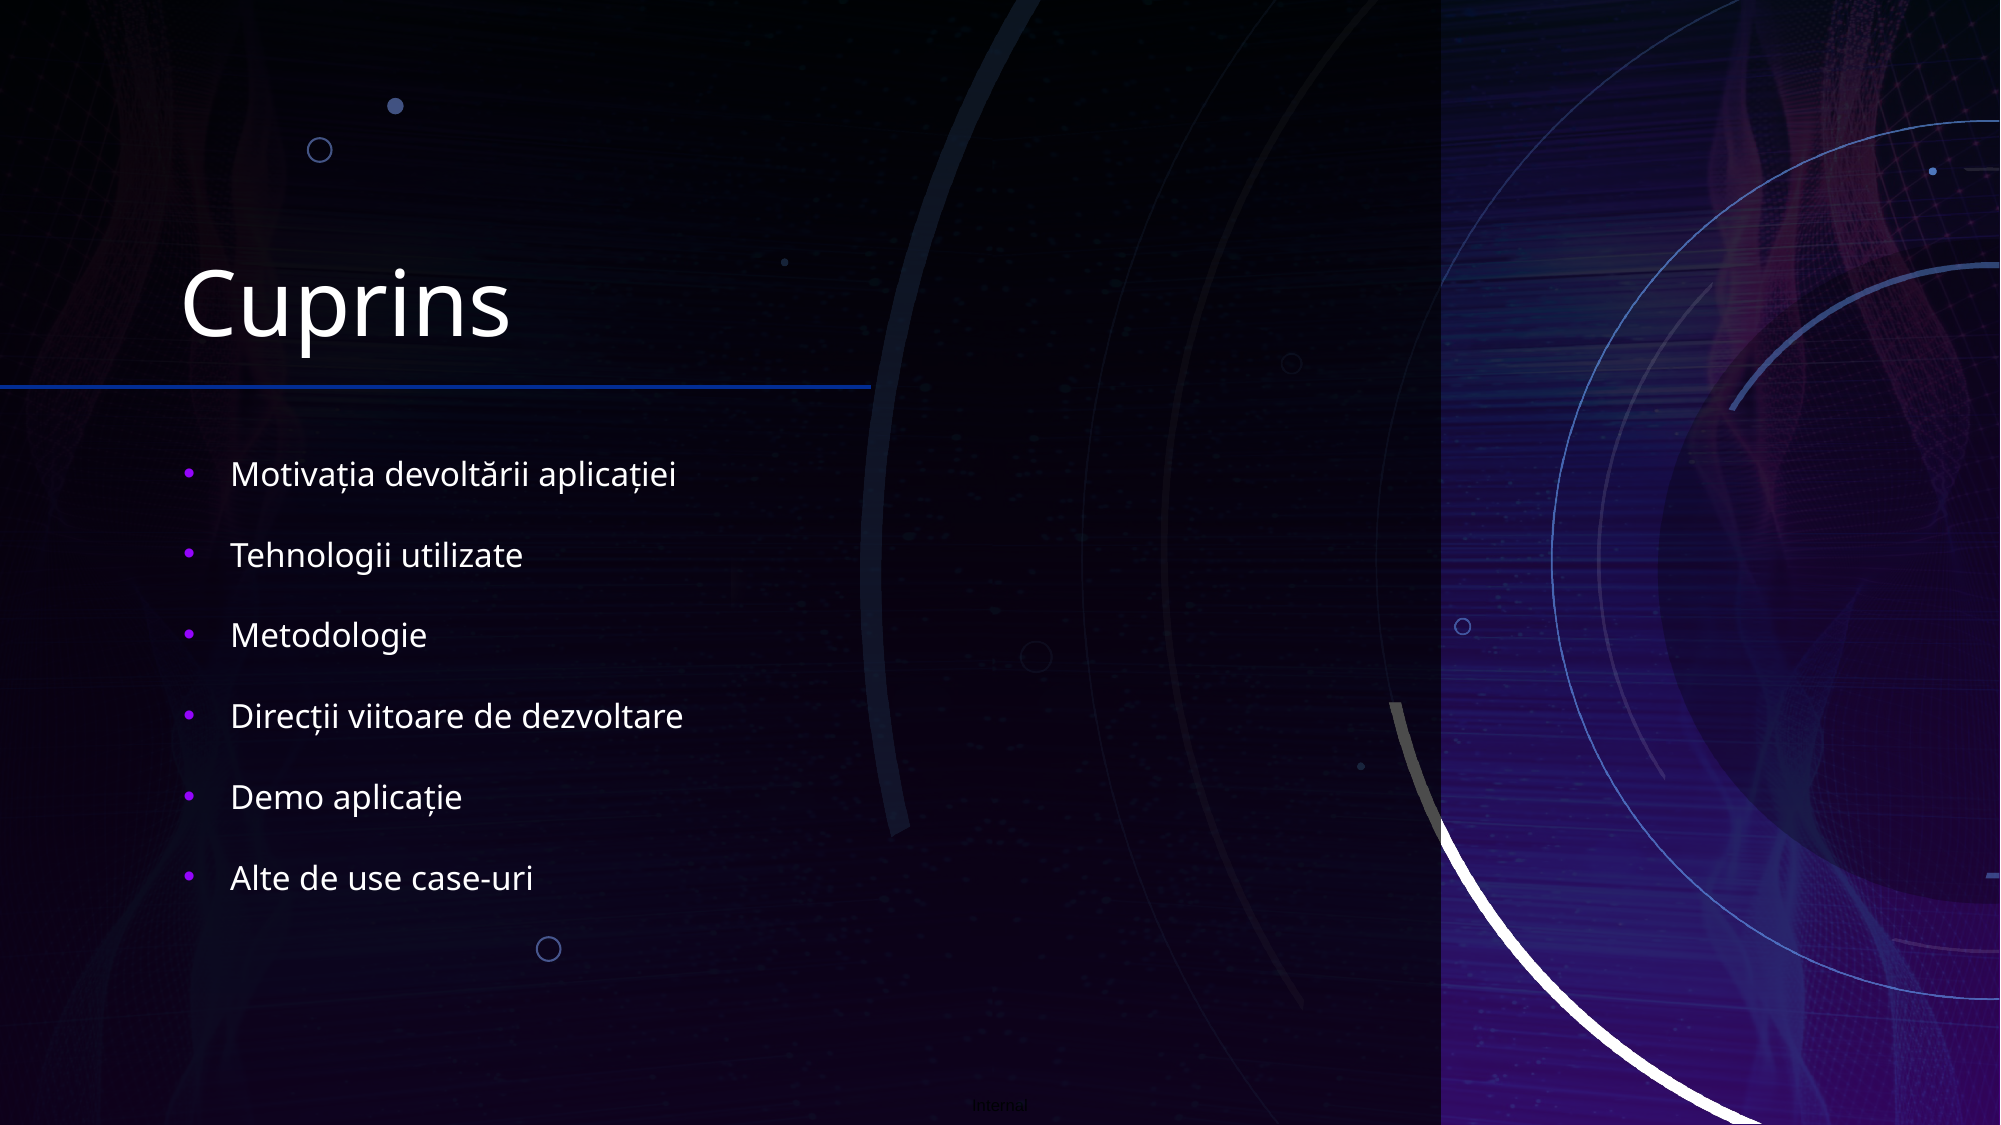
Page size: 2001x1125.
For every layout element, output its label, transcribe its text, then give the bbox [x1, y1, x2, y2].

list Motivația devoltării aplicației Tehnologii utilizate Metodologie Direcții viitoare de dezvoltare Demo aplicație Alte de use case-uri [168, 425, 1299, 992]
picture [730, 0, 2000, 1124]
title Cuprins [164, 172, 1299, 364]
